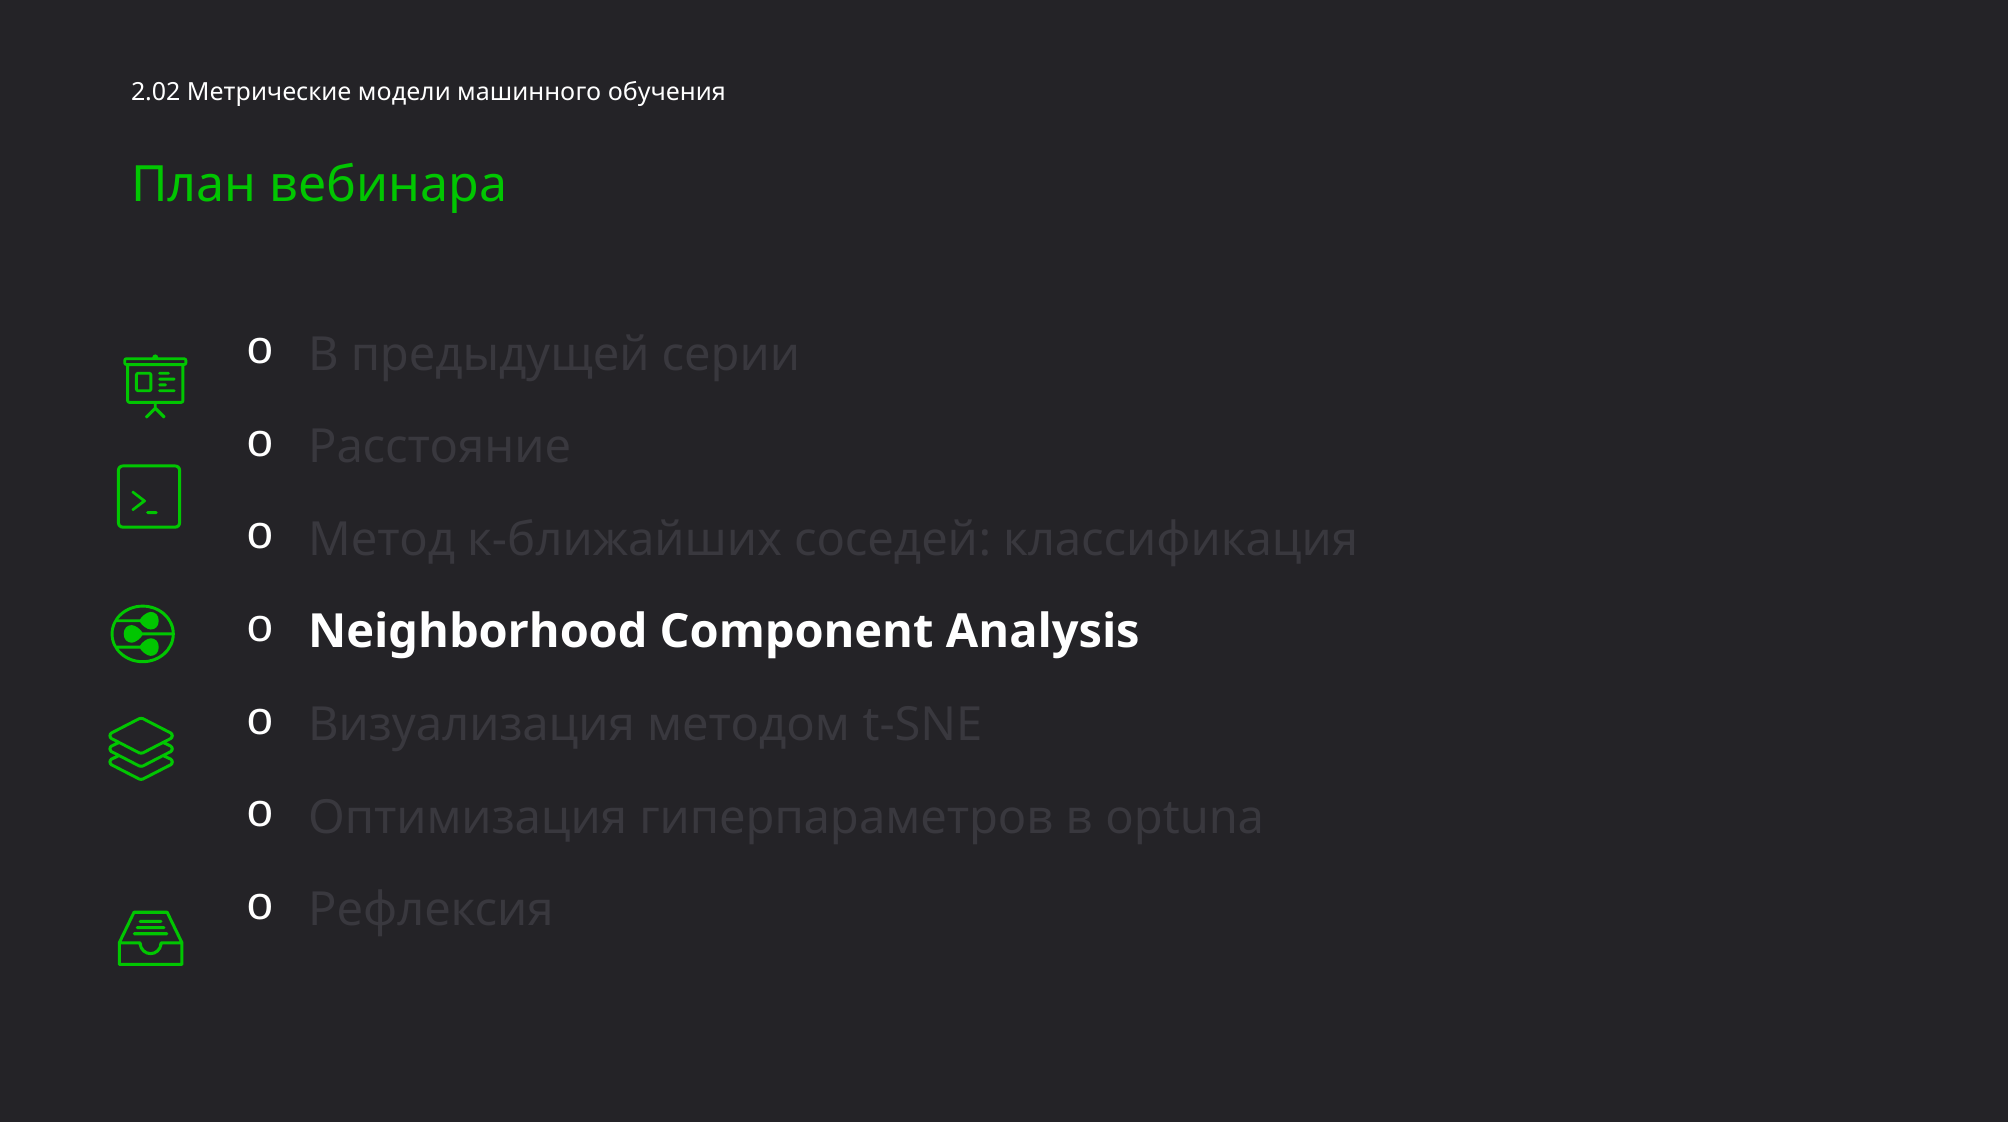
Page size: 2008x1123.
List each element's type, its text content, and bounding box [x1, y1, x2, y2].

text_box План вебинара [131, 133, 1004, 281]
text_box В предыдущей серии Расстояние Метод к-ближайших соседей: классификация Neighborhood Component Analysis Визуализация методом t-SNE Оптимизация гиперпараметров в optuna Рефлексия [229, 314, 1942, 1088]
text_box [110, 604, 175, 664]
text_box 2.02 Метрические модели машинного обучения [131, 55, 1150, 133]
text_box [108, 716, 174, 781]
text_box [123, 354, 188, 419]
text_box [117, 910, 184, 966]
text_box [116, 464, 182, 529]
